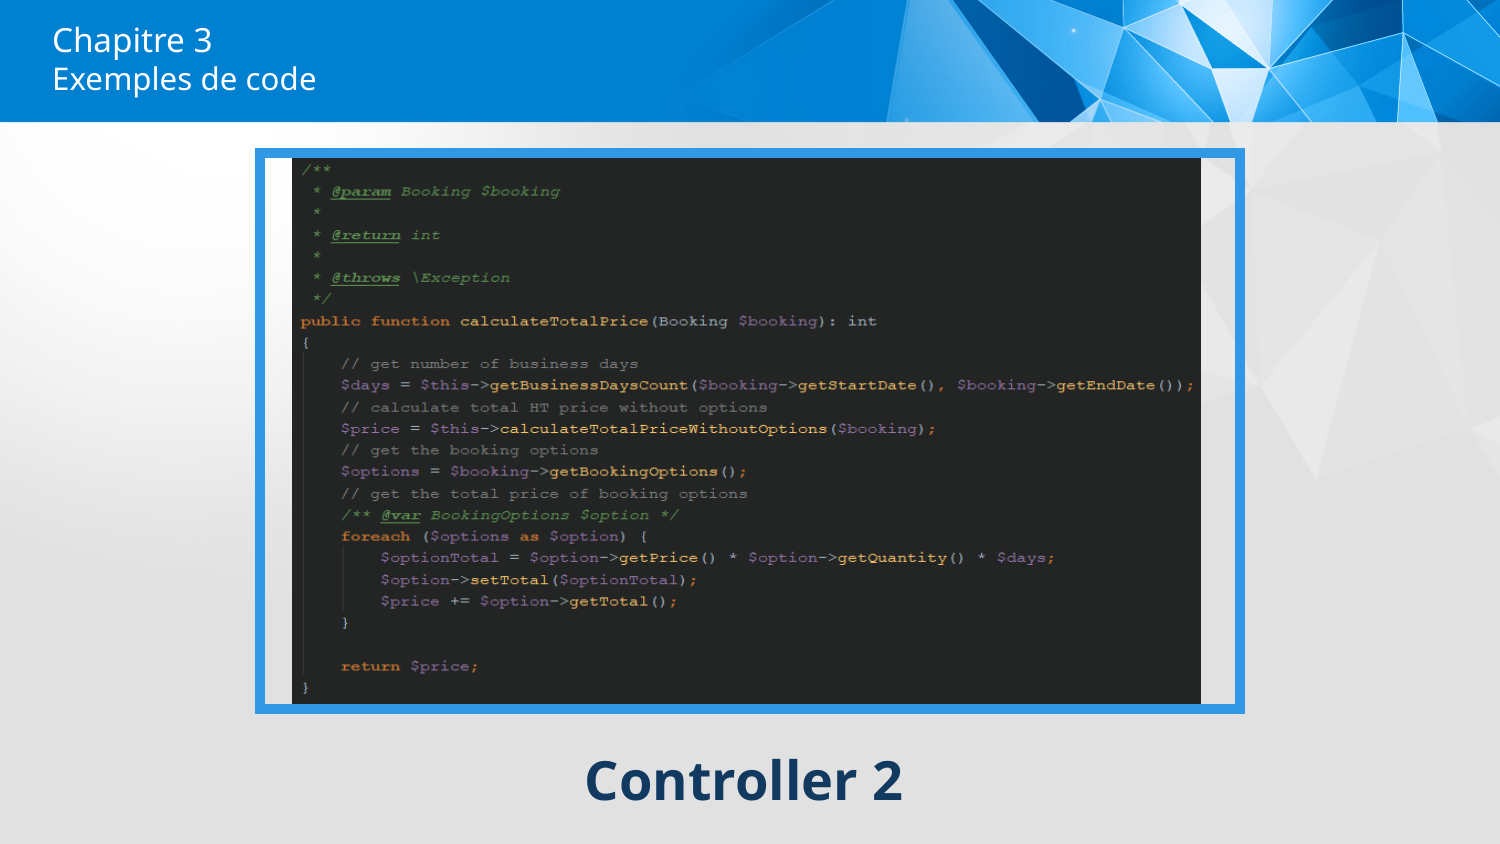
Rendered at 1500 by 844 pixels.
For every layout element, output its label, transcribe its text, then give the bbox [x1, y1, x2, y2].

list Chapitre 3 [52, 19, 425, 59]
picture [0, 0, 1500, 844]
list Exemples de code [52, 58, 636, 104]
title Controller 2 [294, 748, 1194, 819]
